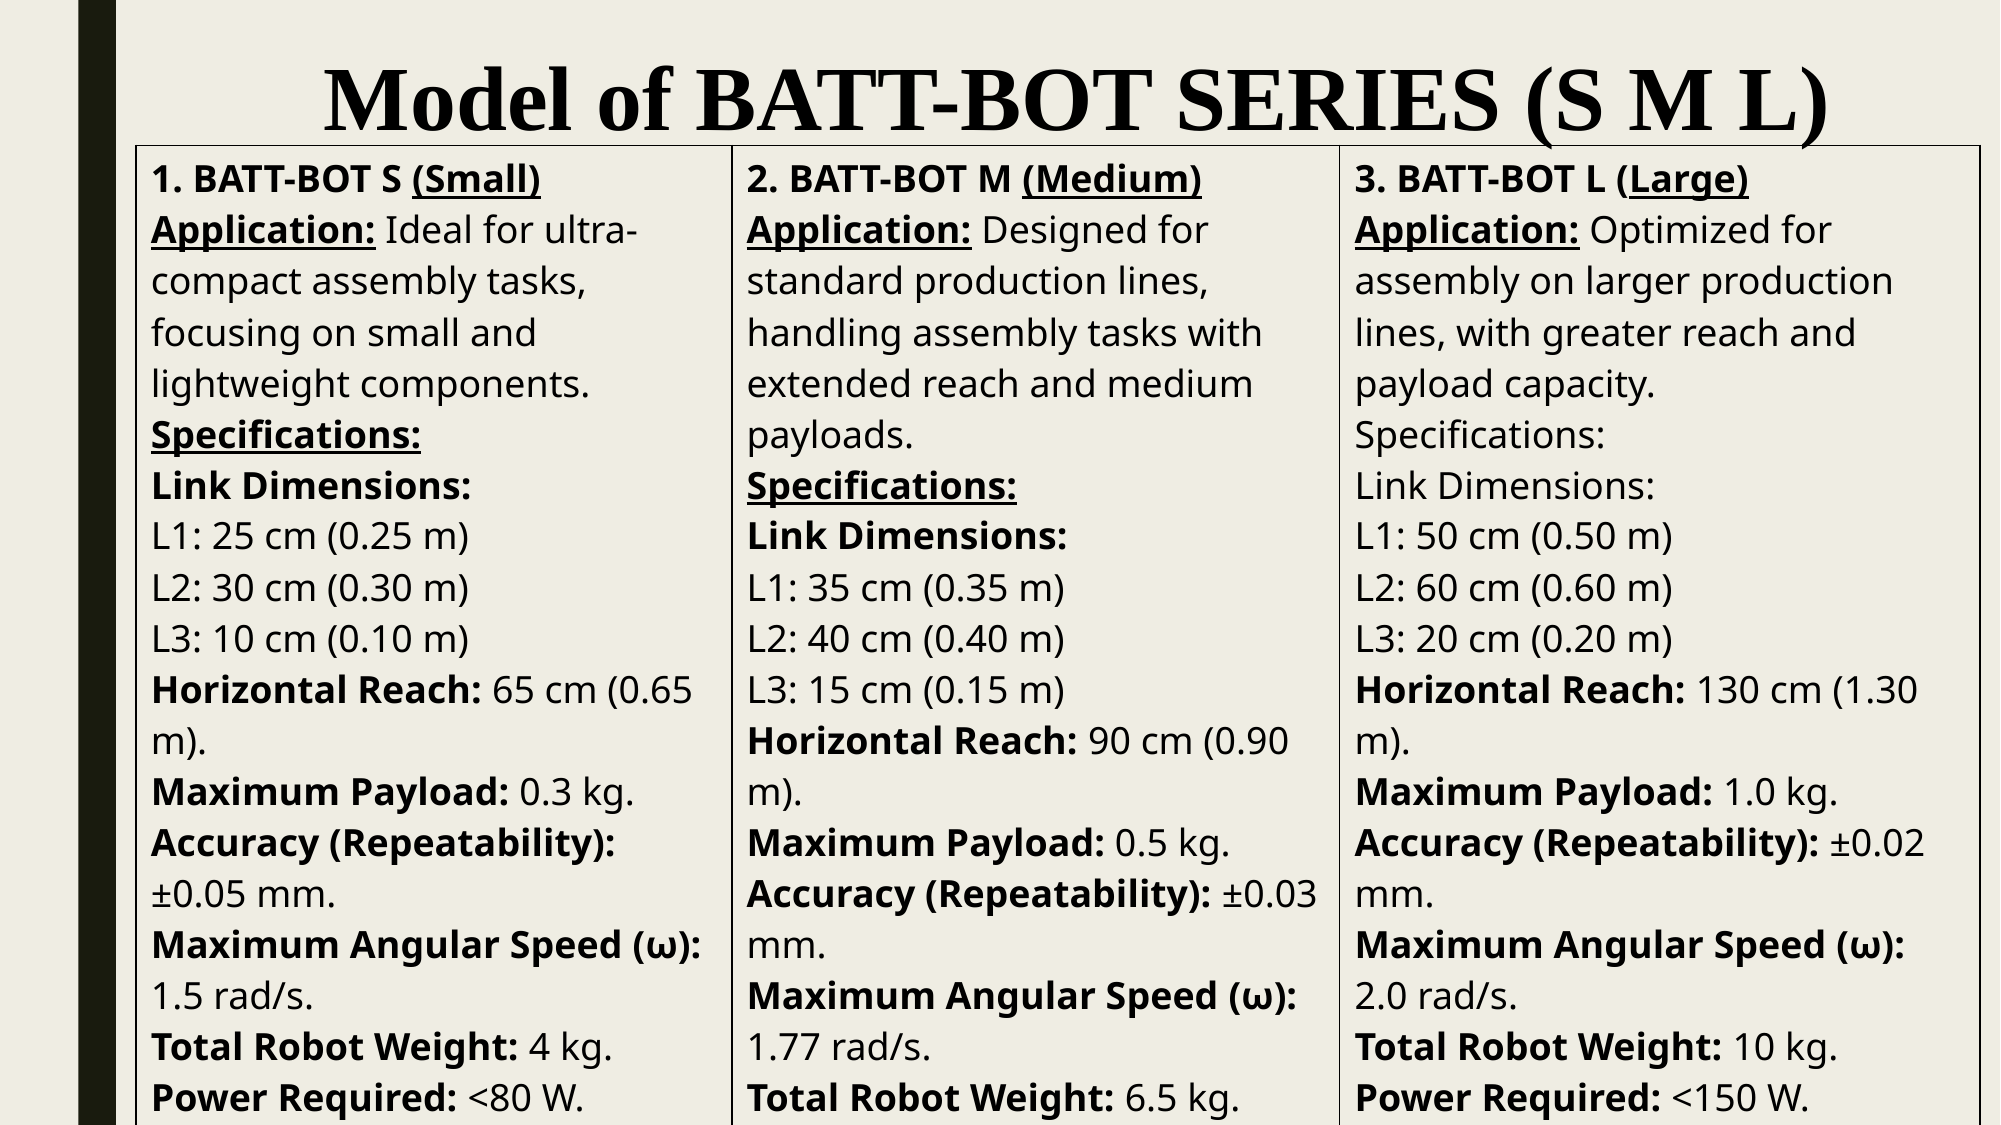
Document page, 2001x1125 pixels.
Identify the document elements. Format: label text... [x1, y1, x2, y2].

table_header 3. BATT-BOT L (Large) Application: Optimized for assembly on larger production lines, with greater reach and payload capacity. Specifications: Link Dimensions: L1: 50 cm (0.50 m) L2: 60 cm (0.60 m) L3: 20 cm (0.20 m) Horizontal Reach: 130 cm (1.30 m). Maximum Payload: 1.0 kg. Accuracy (Repeatability): ±0.02 mm. Maximum Angular Speed ​​(ω): 2.0 rad/s. Total Robot Weight: 10 kg. Power Required: <150 W. Applications: Assembly of large modules, assembly on more demanding lines, handling of heavier cells. [1340, 146, 1979, 1125]
text_box Model of BATT-BOT SERIES (S M L) [84, 15, 1916, 157]
table_header 1. BATT-BOT S (Small) Application: Ideal for ultra-compact assembly tasks, focusing on small and lightweight components. Specifications: Link Dimensions: L1: 25 cm (0.25 m) L2: 30 cm (0.30 m) L3: 10 cm (0.10 m) Horizontal Reach: 65 cm (0.65 m). Maximum Payload: 0.3 kg. Accuracy (Repeatability): ±0.05 mm. Maximum Angular Speed ​​(ω): 1.5 rad/s. Total Robot Weight: 4 kg. Power Required: <80 W. Applications: Assembly of small batteries, connectors, and lightweight electronic components. [137, 146, 731, 1125]
table_header 2. BATT-BOT M (Medium) Application: Designed for standard production lines, handling assembly tasks with extended reach and medium payloads. Specifications: Link Dimensions: L1: 35 cm (0.35 m) L2: 40 cm (0.40 m) L3: 15 cm (0.15 m) Horizontal Reach: 90 cm (0.90 m). Maximum Payload: 0.5 kg. Accuracy (Repeatability): ±0.03 mm. Maximum Angular Speed ​​(ω): 1.77 rad/s. Total Robot Weight: 6.5 kg. Power Required: <100 W. Applications: Standard battery assembly, handling cells and small electronic device modules. [733, 146, 1339, 1125]
